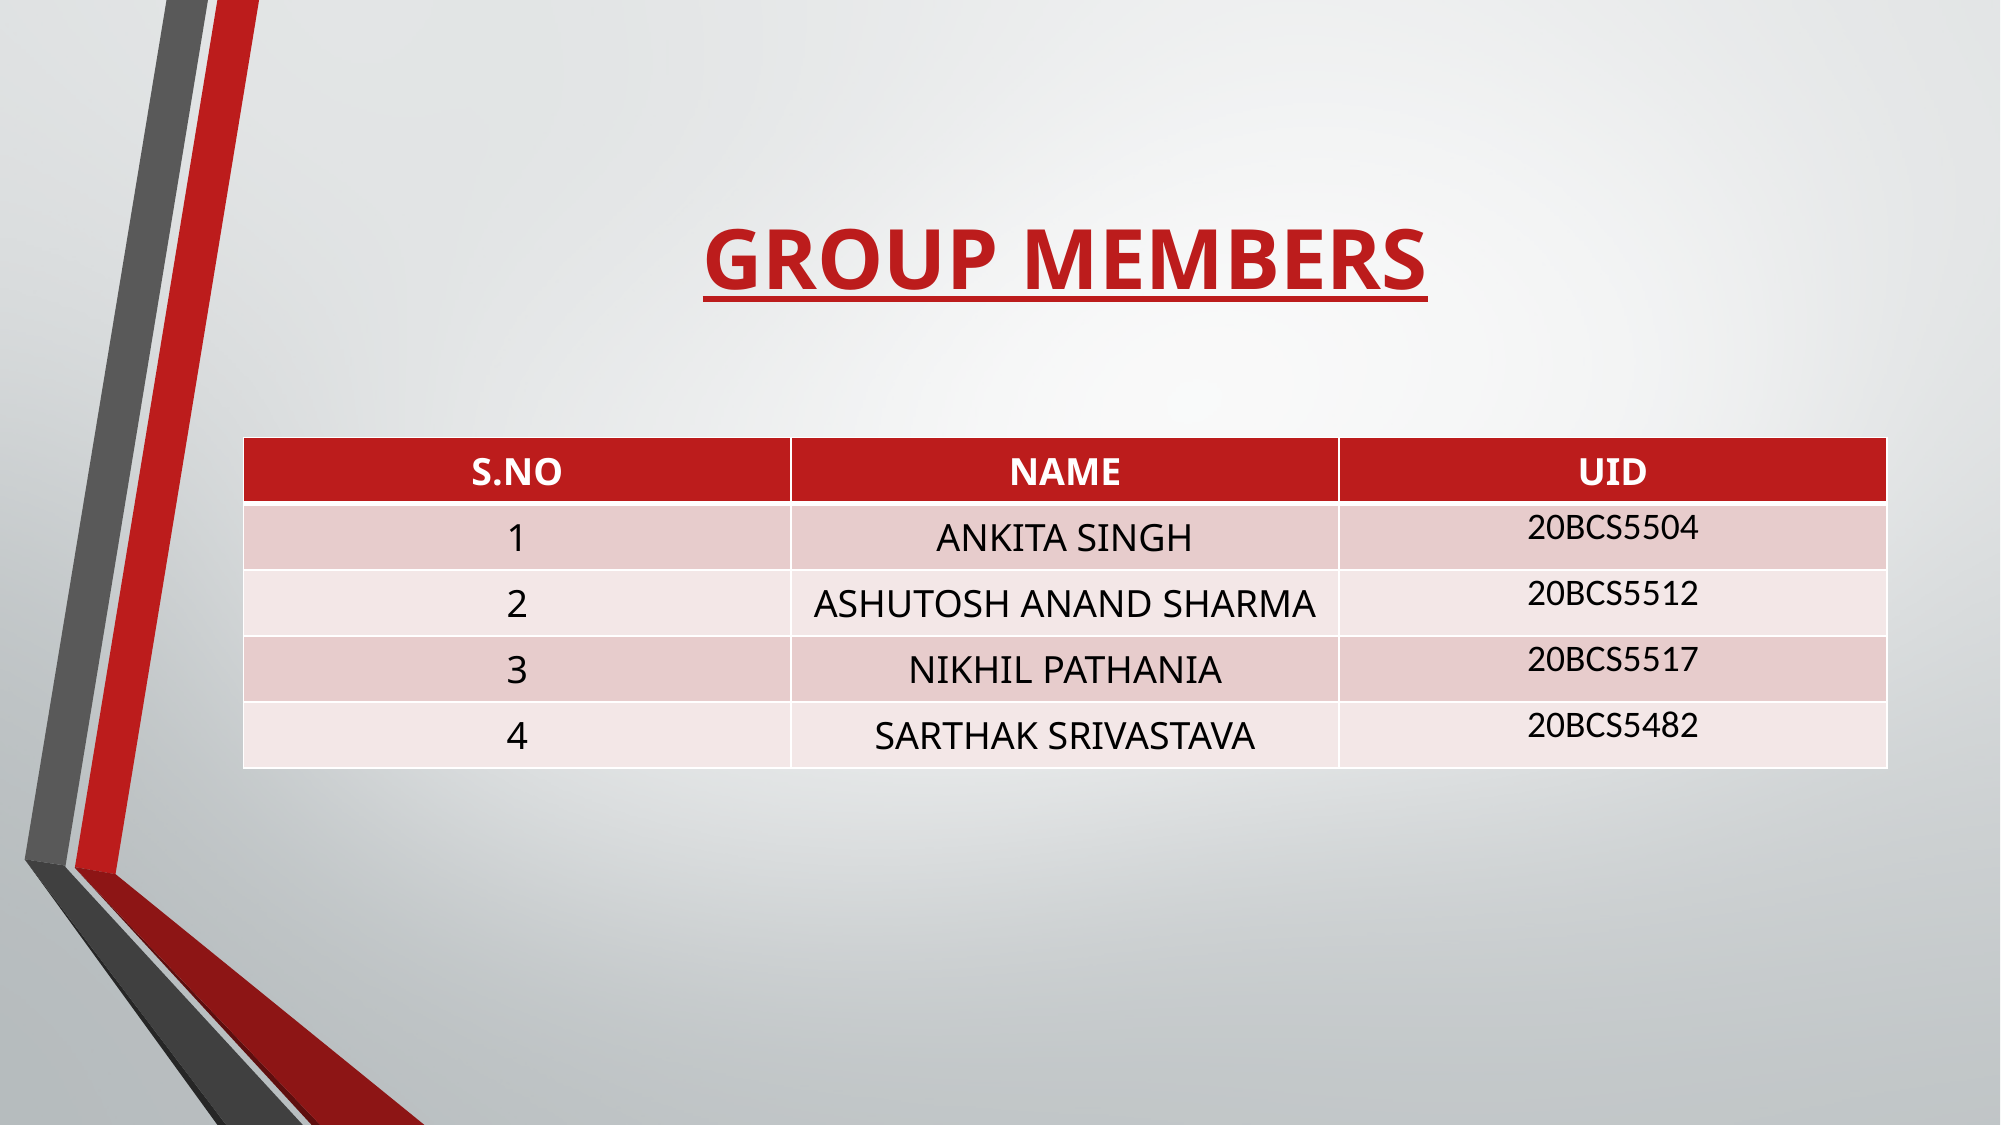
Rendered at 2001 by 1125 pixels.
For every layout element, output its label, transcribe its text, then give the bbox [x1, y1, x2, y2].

title GROUP MEMBERS [243, 112, 1887, 400]
table_cell SARTHAK SRIVASTAVA [792, 703, 1338, 767]
table_cell ANKITA SINGH [792, 506, 1338, 569]
table_cell 3 [244, 637, 790, 701]
table_header UID [1340, 438, 1886, 501]
table_header NAME [792, 438, 1338, 501]
table_cell NIKHIL PATHANIA [792, 637, 1338, 701]
table_cell 2 [244, 571, 790, 635]
table_cell 20BCS5517 [1340, 637, 1886, 701]
table_cell 20BCS5504 [1340, 506, 1886, 569]
table_cell 1 [244, 506, 790, 569]
table_cell 20BCS5482 [1340, 703, 1886, 767]
table_cell 4 [244, 703, 790, 767]
table_cell 20BCS5512 [1340, 571, 1886, 635]
table_cell ASHUTOSH ANAND SHARMA [792, 571, 1338, 635]
table_header S.NO [244, 438, 790, 501]
